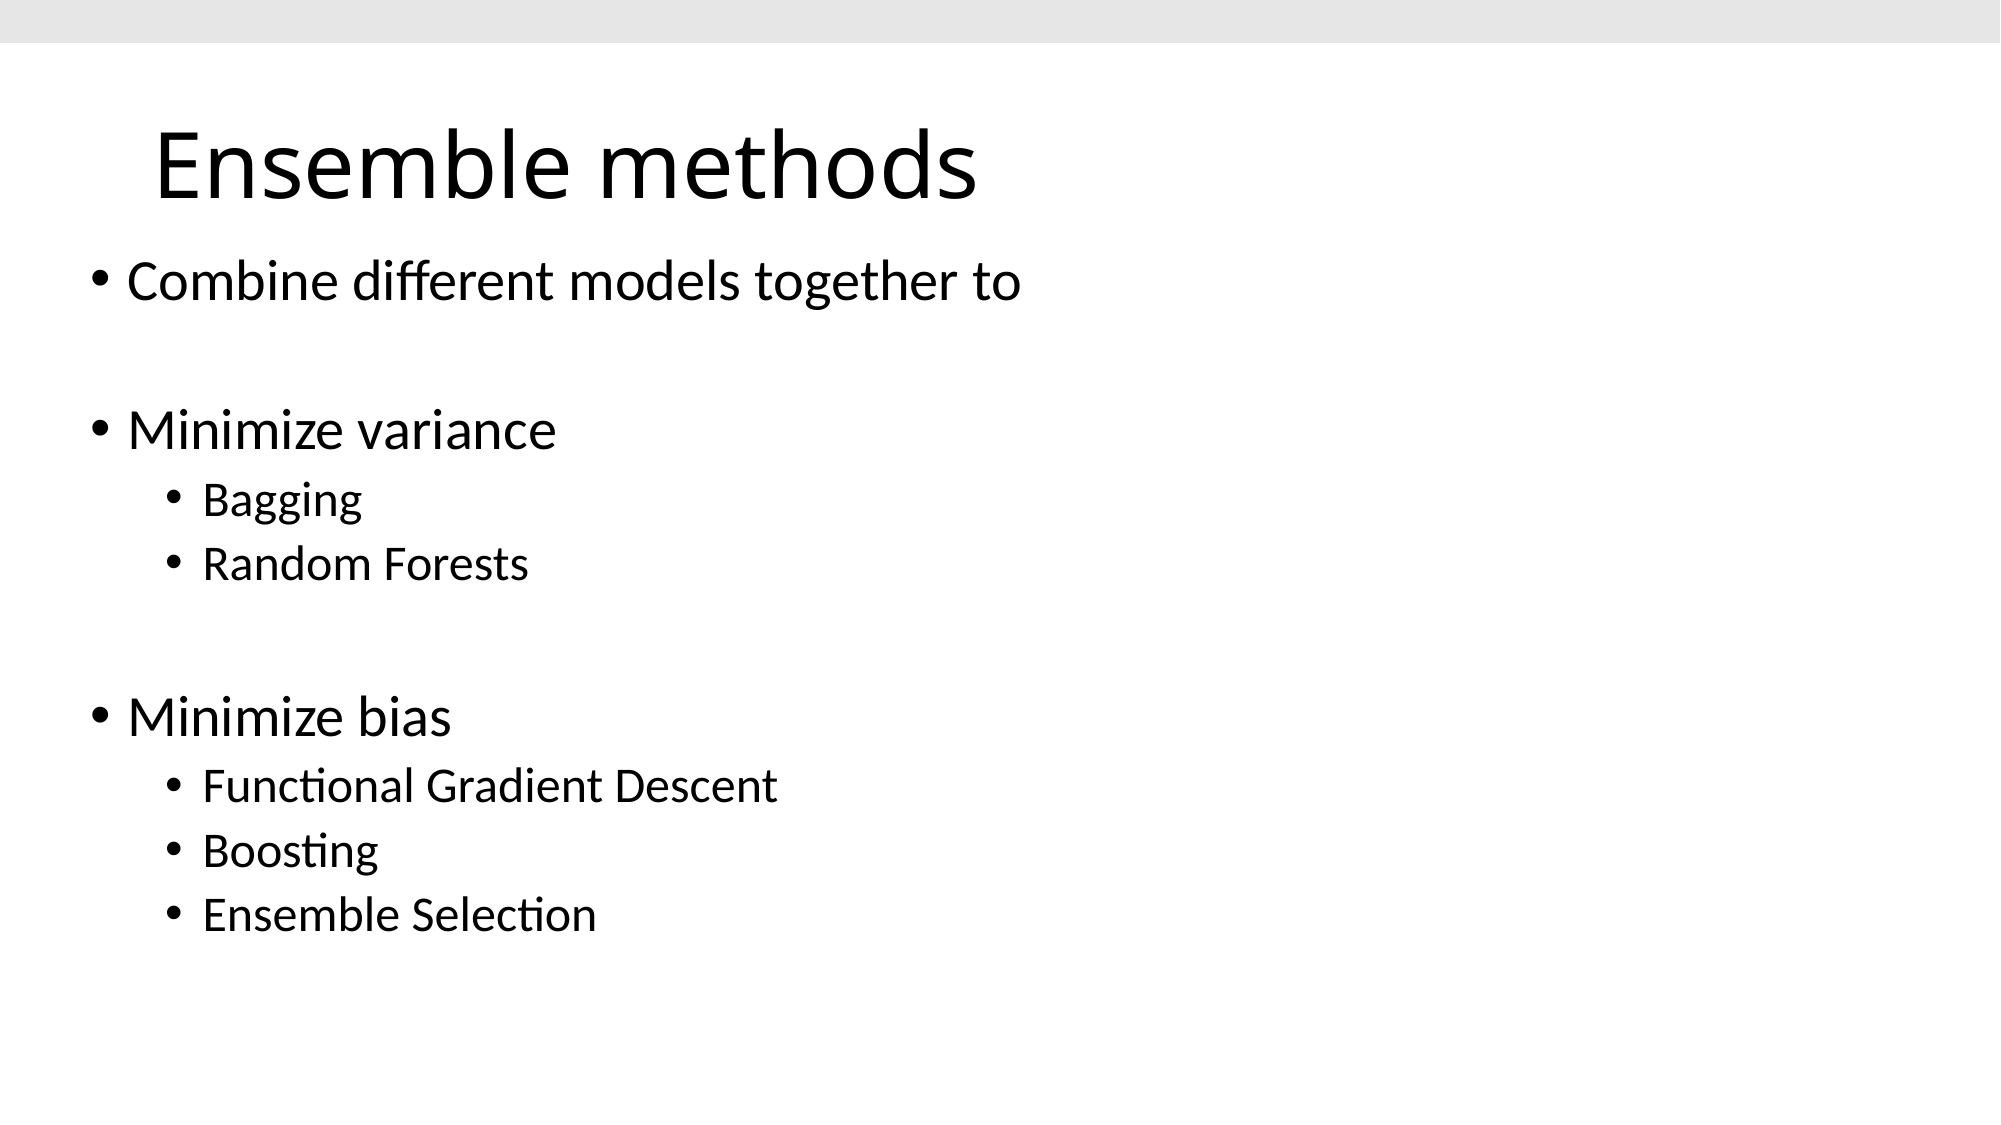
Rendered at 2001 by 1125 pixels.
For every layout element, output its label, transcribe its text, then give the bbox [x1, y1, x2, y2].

text_box [0, 0, 2000, 44]
list Combine different models together to Minimize variance Bagging Random Forests Minimize bias Functional Gradient Descent Boosting Ensemble Selection [75, 242, 1425, 1054]
title Ensemble methods [137, 59, 1863, 278]
